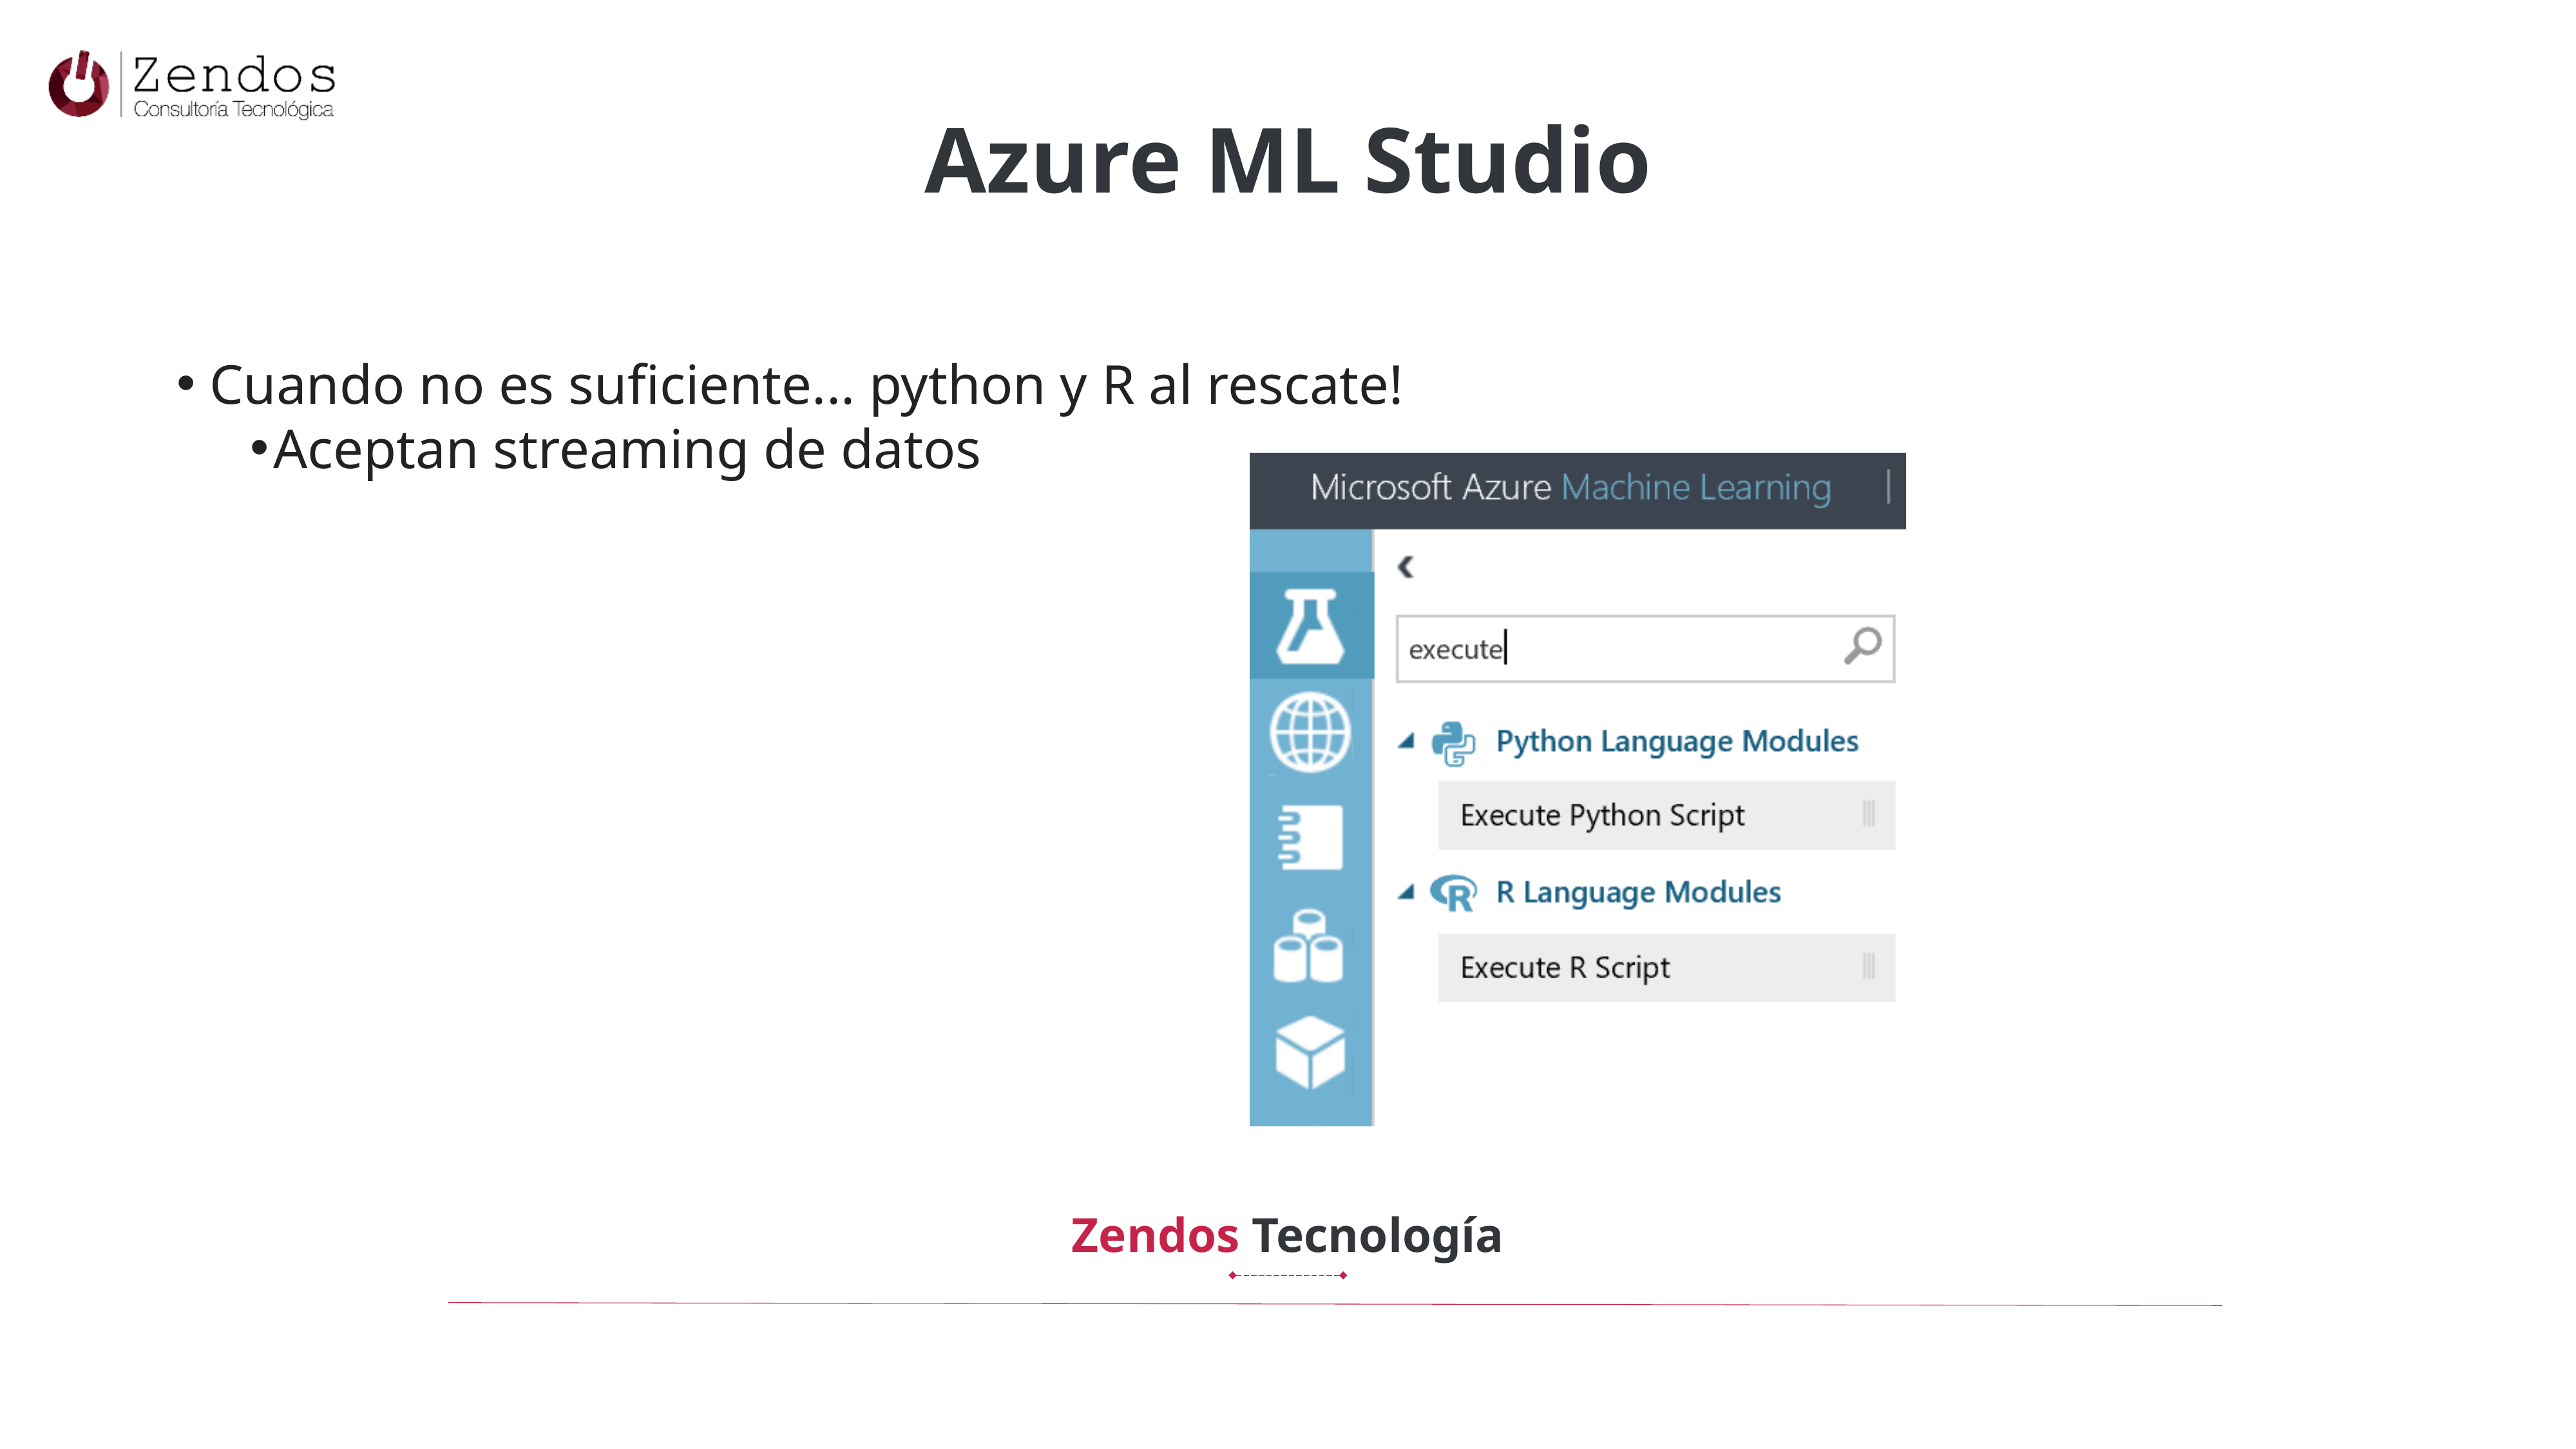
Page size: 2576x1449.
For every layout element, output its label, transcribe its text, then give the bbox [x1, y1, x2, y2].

text_box Zendos Tecnología [1052, 1195, 1524, 1271]
text_box Cuando no es suficiente... python y R al rescate! Aceptan streaming de datos [167, 345, 2409, 484]
picture [0, 5, 341, 190]
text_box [448, 1302, 2222, 1306]
text_box Azure ML Studio [924, 103, 1652, 211]
picture [1250, 453, 1906, 1126]
